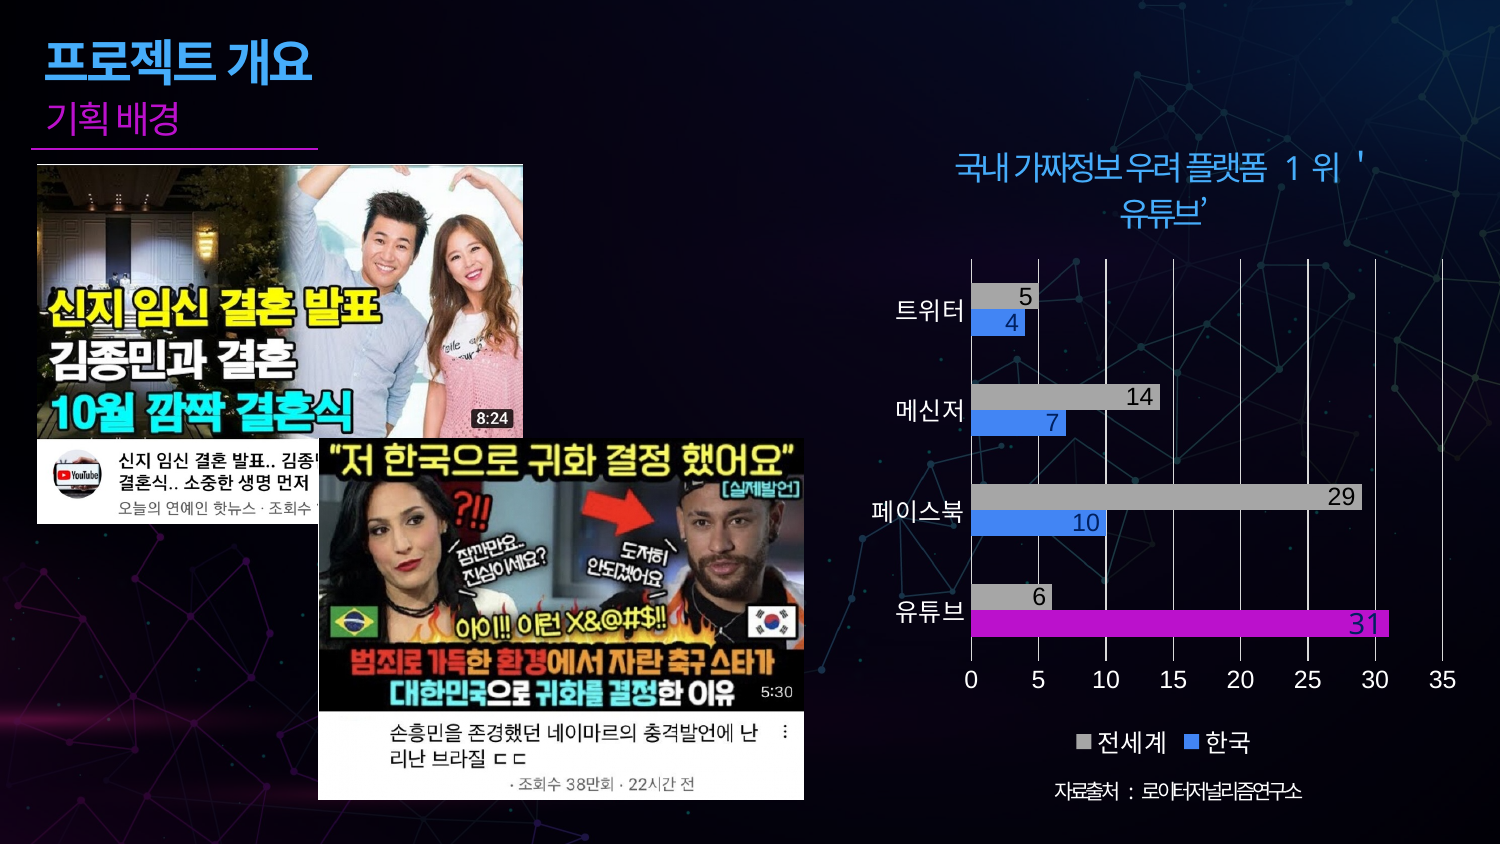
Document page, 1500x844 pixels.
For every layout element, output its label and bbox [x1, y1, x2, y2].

picture [0, 0, 1500, 844]
chart [859, 111, 1470, 767]
